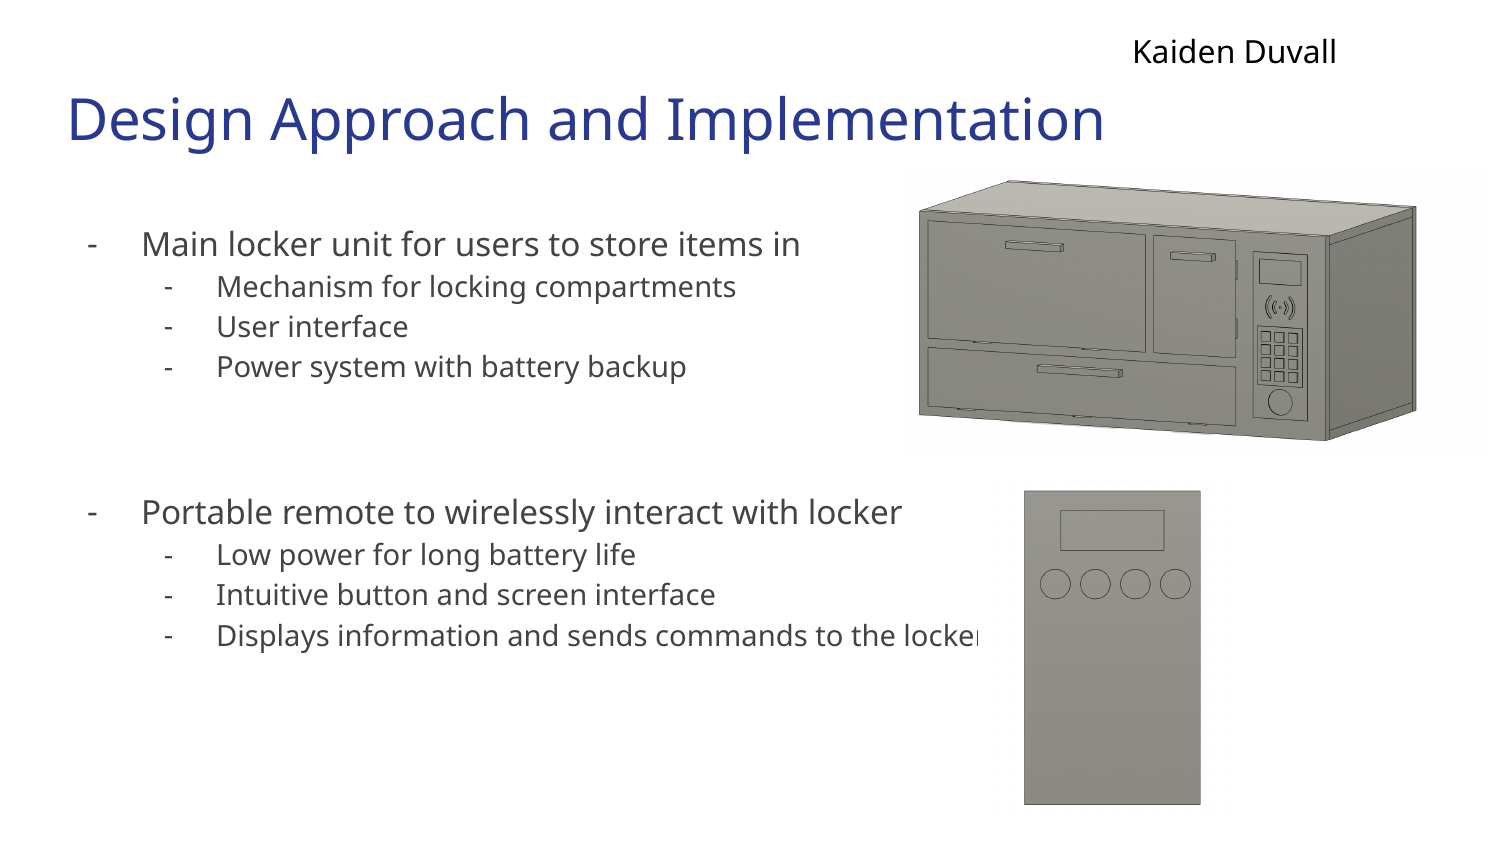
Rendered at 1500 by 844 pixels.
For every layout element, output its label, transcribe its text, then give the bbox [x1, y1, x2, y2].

picture [978, 475, 1247, 821]
list Main locker unit for users to store items in Mechanism for locking compartments User interface Power system with battery backup Portable remote to wirelessly interact with locker Low power for long battery life Intuitive button and screen interface Displays information and sends commands to the locker [51, 201, 1449, 750]
title Design Approach and Implementation [51, 67, 1449, 167]
picture [904, 166, 1489, 459]
text_box Kaiden Duvall [1117, 16, 1500, 85]
